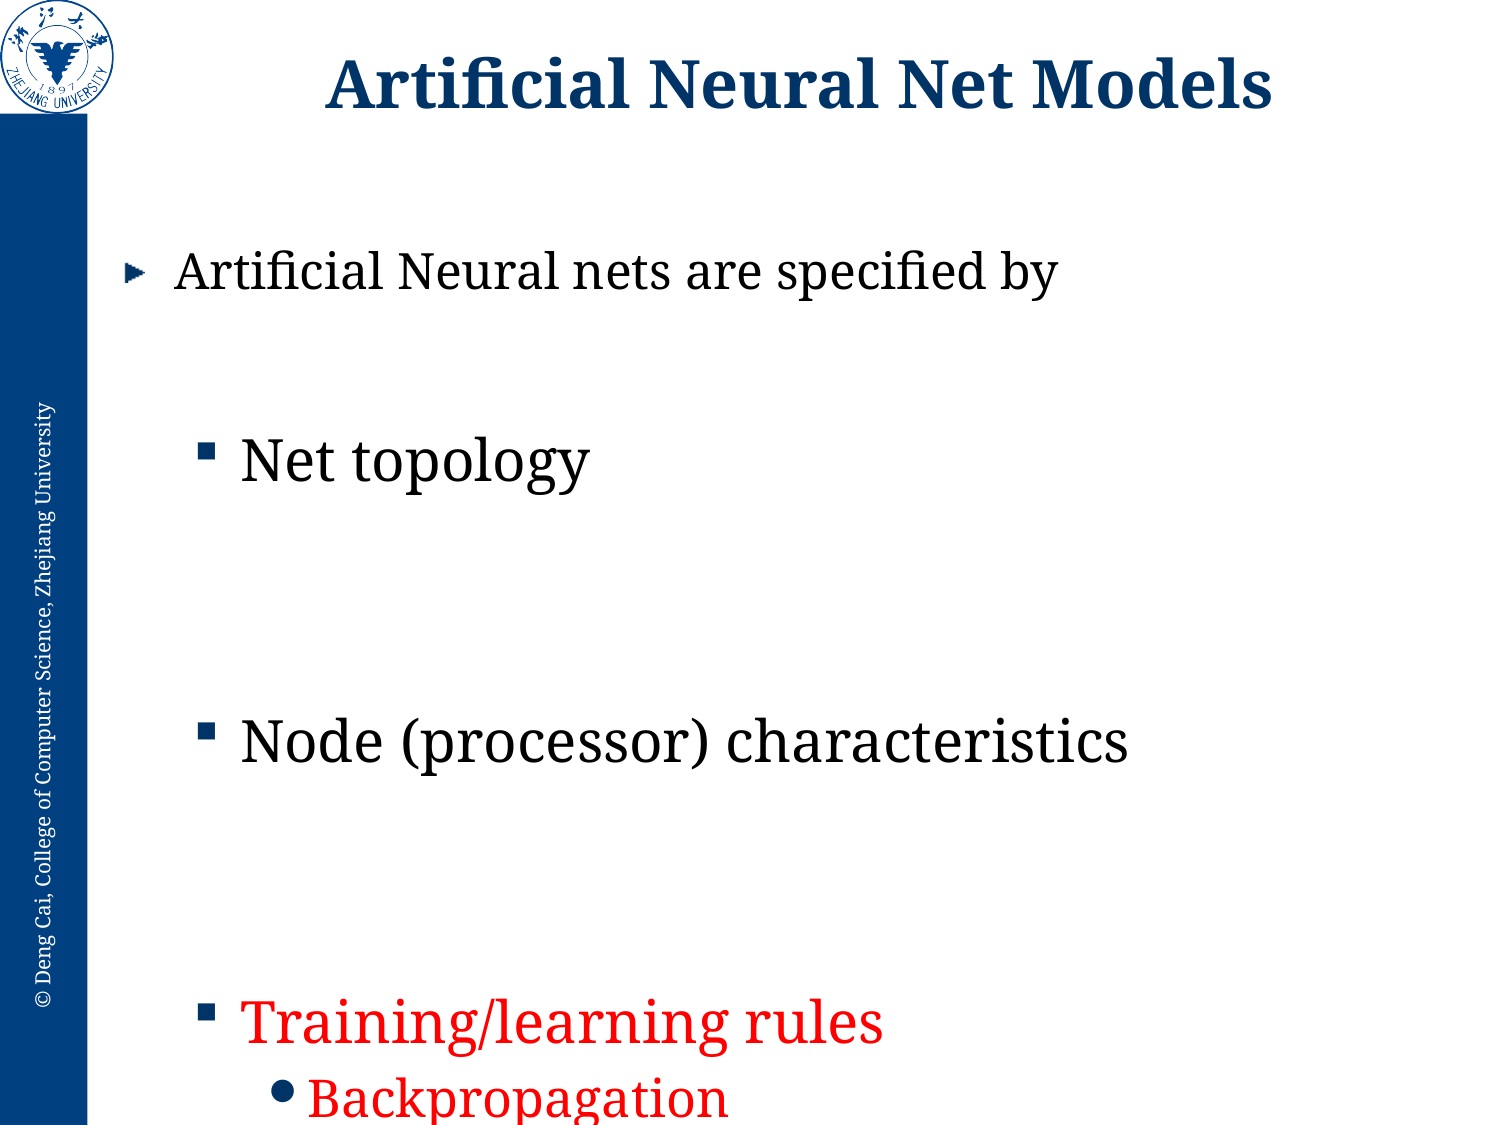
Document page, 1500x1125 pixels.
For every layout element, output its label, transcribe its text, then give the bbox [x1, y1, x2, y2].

title Artificial Neural Net Models [129, 30, 1471, 131]
list Artificial Neural nets are specified by Net topology Node (processor) characteristics Training/learning rules Backpropagation [103, 232, 1397, 1050]
picture [118, 256, 145, 283]
picture [0, 0, 114, 114]
